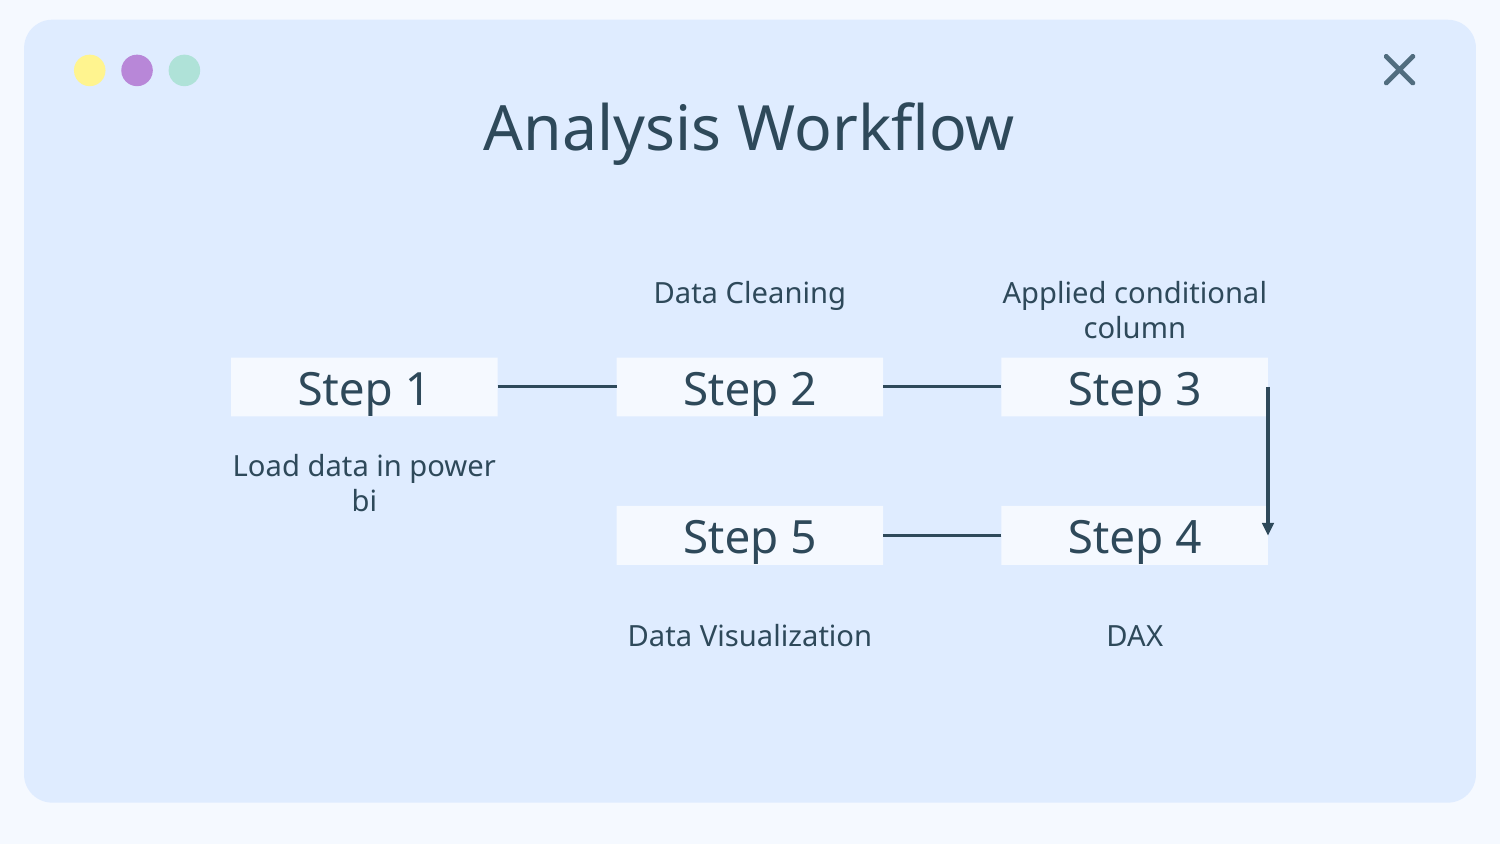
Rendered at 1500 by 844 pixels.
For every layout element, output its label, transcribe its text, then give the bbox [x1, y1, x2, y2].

subtitle Step 4 [1001, 505, 1268, 565]
subtitle Step 1 [231, 357, 498, 417]
subtitle Step 3 [1001, 357, 1268, 417]
subtitle Applied conditional column [971, 259, 1298, 344]
subtitle Step 2 [616, 357, 884, 417]
subtitle Load data in power bi [201, 432, 528, 516]
subtitle DAX [971, 602, 1298, 687]
title Analysis Workflow [118, 72, 1382, 167]
subtitle Data Visualization [587, 602, 913, 687]
subtitle Data Cleaning [587, 259, 913, 344]
subtitle Step 5 [616, 505, 884, 565]
